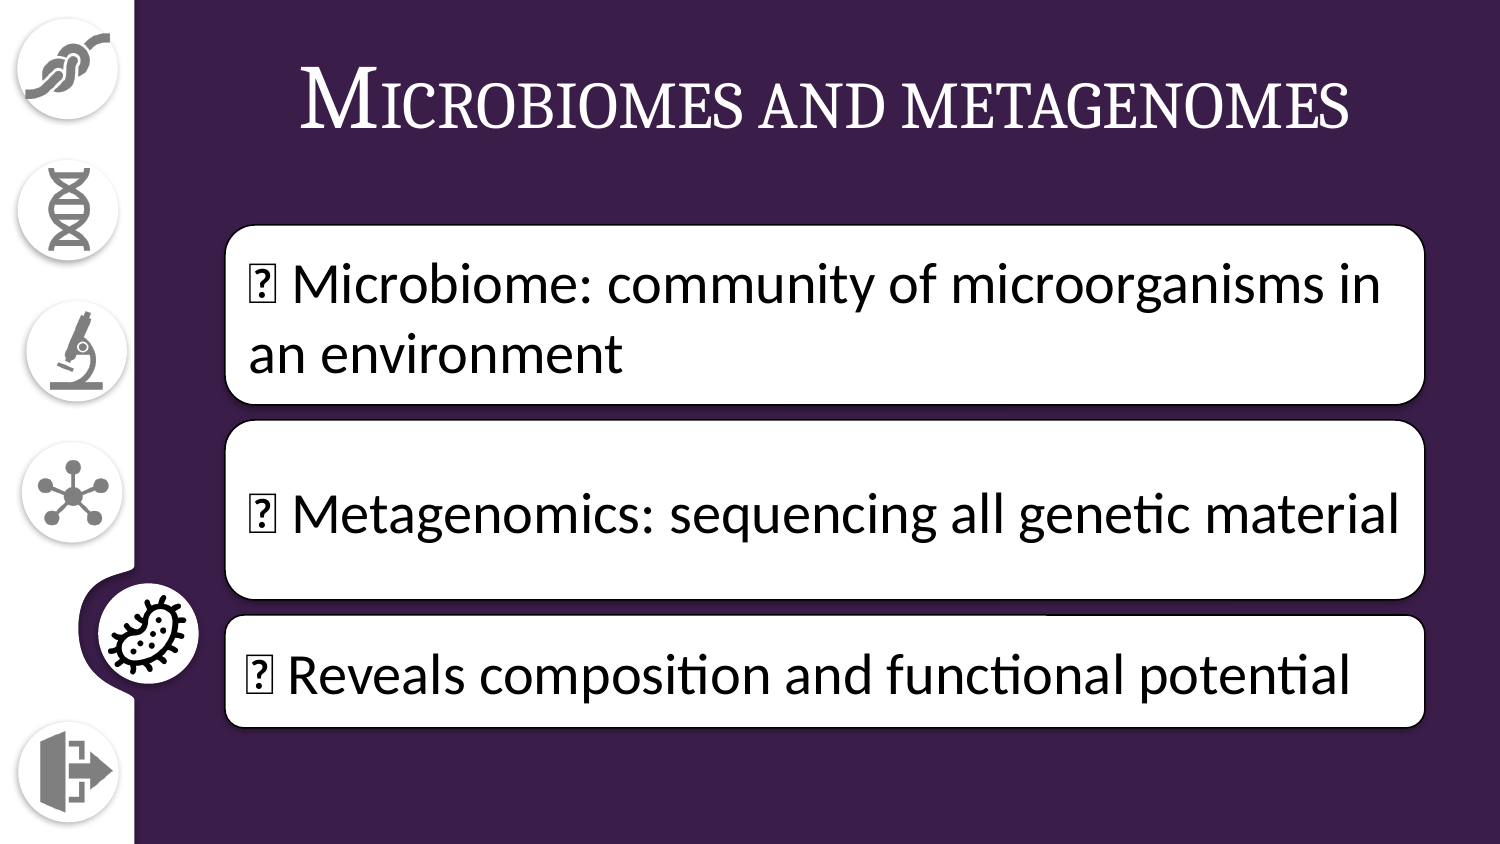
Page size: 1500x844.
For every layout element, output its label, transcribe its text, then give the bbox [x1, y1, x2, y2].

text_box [17, 18, 118, 120]
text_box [21, 441, 123, 543]
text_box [26, 300, 128, 402]
text_box 🧬 Metagenomics: sequencing all genetic material [224, 419, 1426, 601]
text_box 🌱 Microbiome: community of microorganisms in an environment [224, 224, 1426, 406]
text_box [17, 159, 119, 261]
text_box 💡 Reveals composition and functional potential [224, 614, 1426, 729]
text_box [0, 0, 136, 844]
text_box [97, 583, 199, 684]
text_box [17, 721, 121, 823]
text_box MICROBIOMES AND METAGENOMES [283, 29, 1367, 155]
